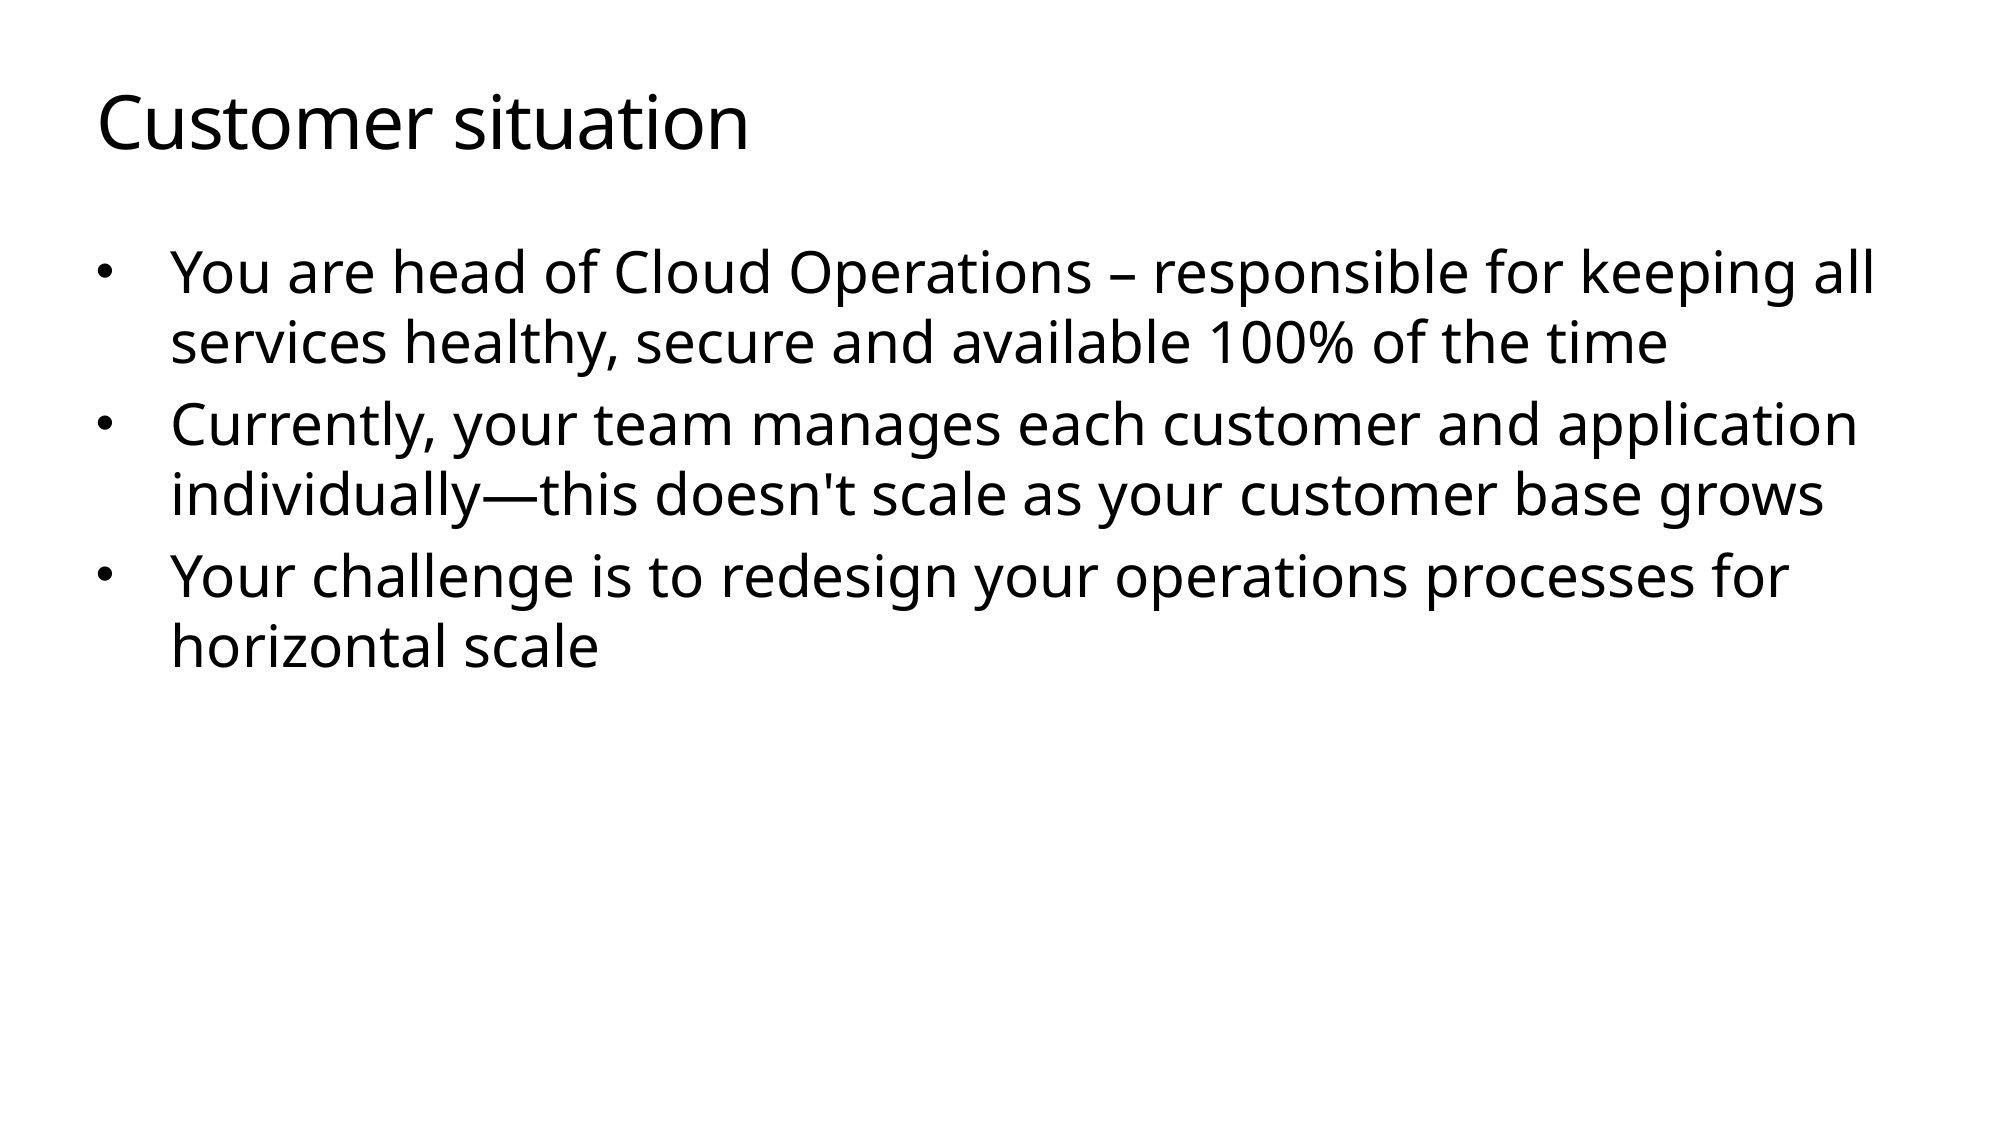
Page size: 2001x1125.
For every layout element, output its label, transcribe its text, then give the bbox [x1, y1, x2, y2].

title Customer situation [96, 75, 1904, 166]
list You are head of Cloud Operations – responsible for keeping all services healthy, secure and available 100% of the time Currently, your team manages each customer and application individually—this doesn't scale as your customer base grows Your challenge is to redesign your operations processes for horizontal scale [95, 235, 1904, 688]
